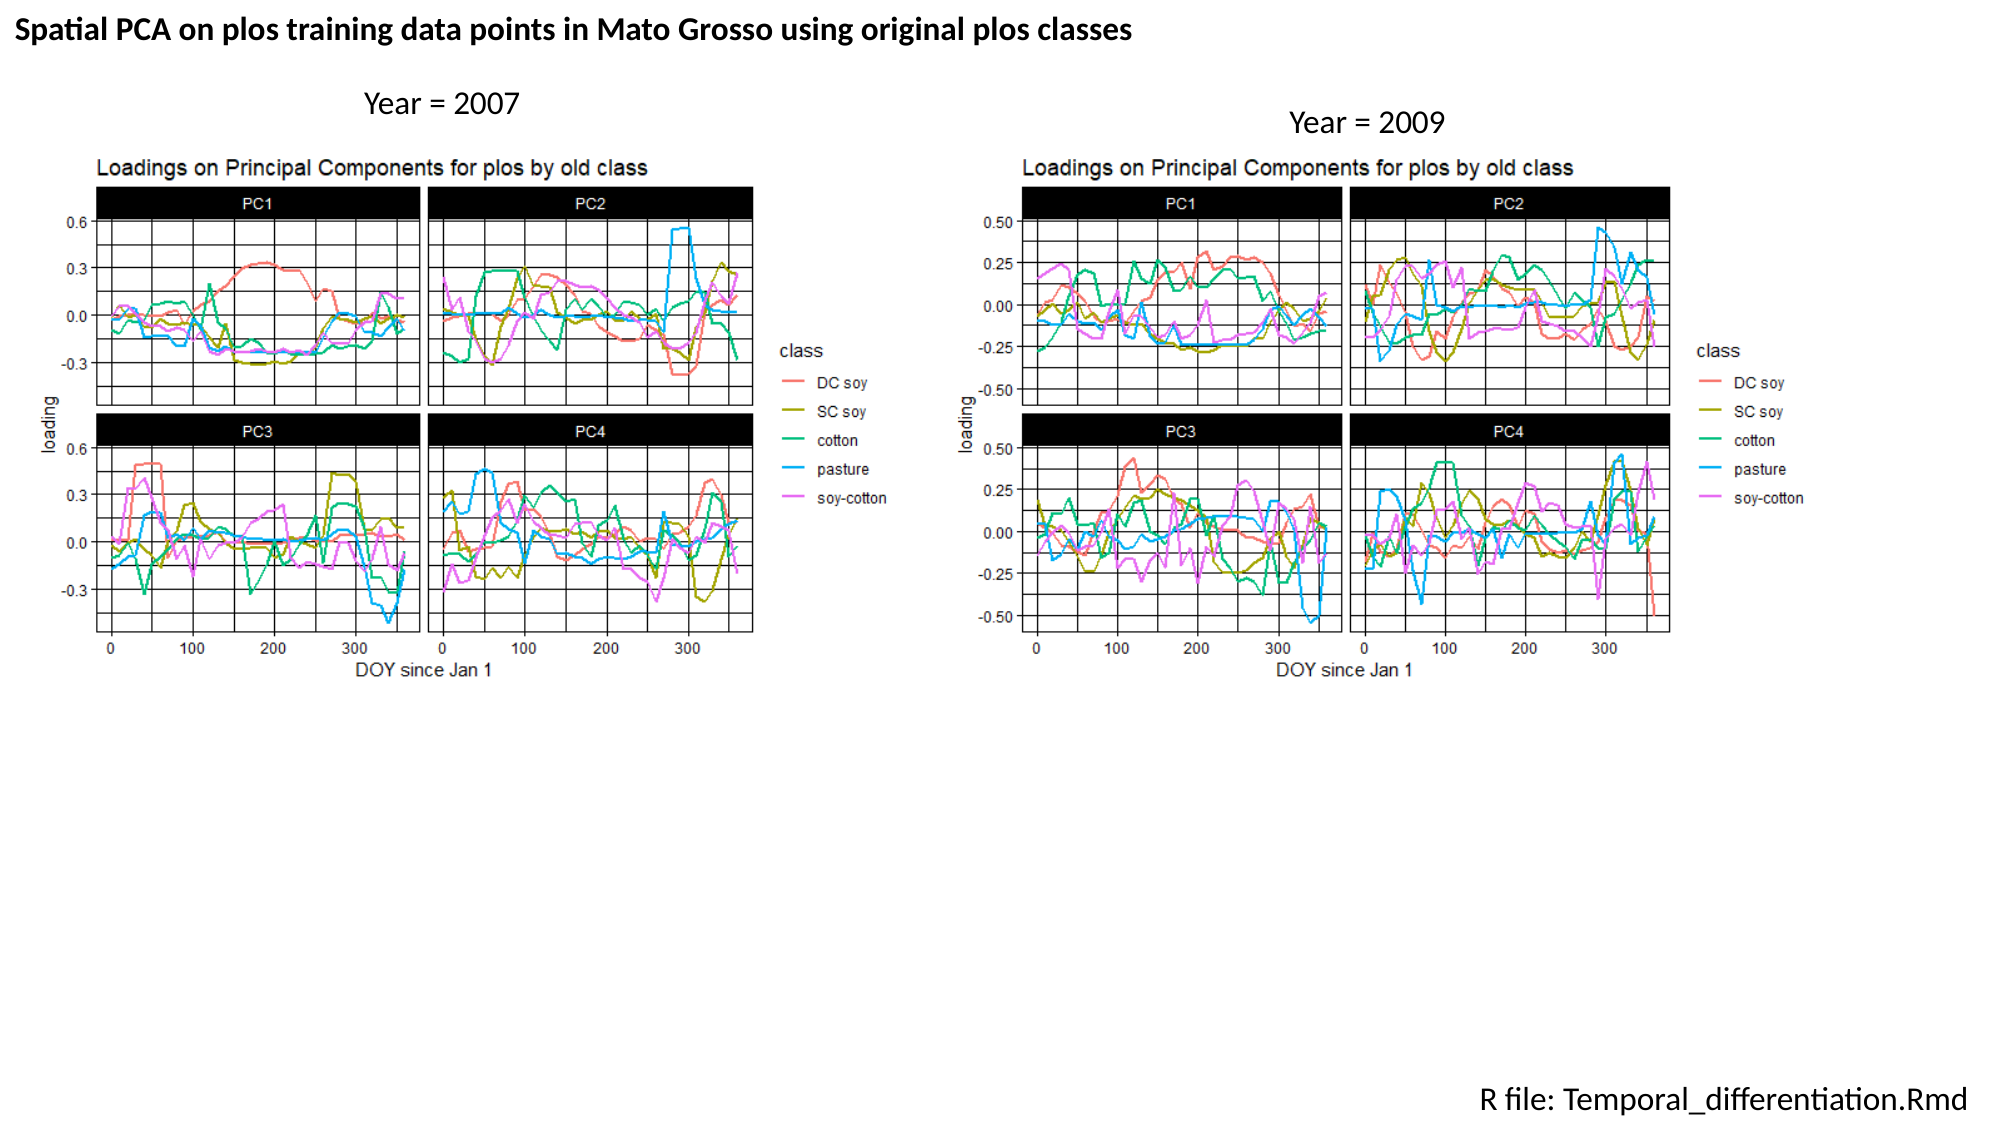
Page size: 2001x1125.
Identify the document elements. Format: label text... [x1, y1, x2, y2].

text_box Year = 2009 [1274, 92, 1461, 148]
text_box Spatial PCA on plos training data points in Mato Grosso using original plos classes [0, 0, 1463, 55]
text_box Year = 2007 [349, 74, 536, 129]
text_box R file: Temporal_differentiation.Rmd [1464, 1069, 1985, 1125]
picture [947, 148, 1823, 689]
picture [30, 148, 906, 689]
